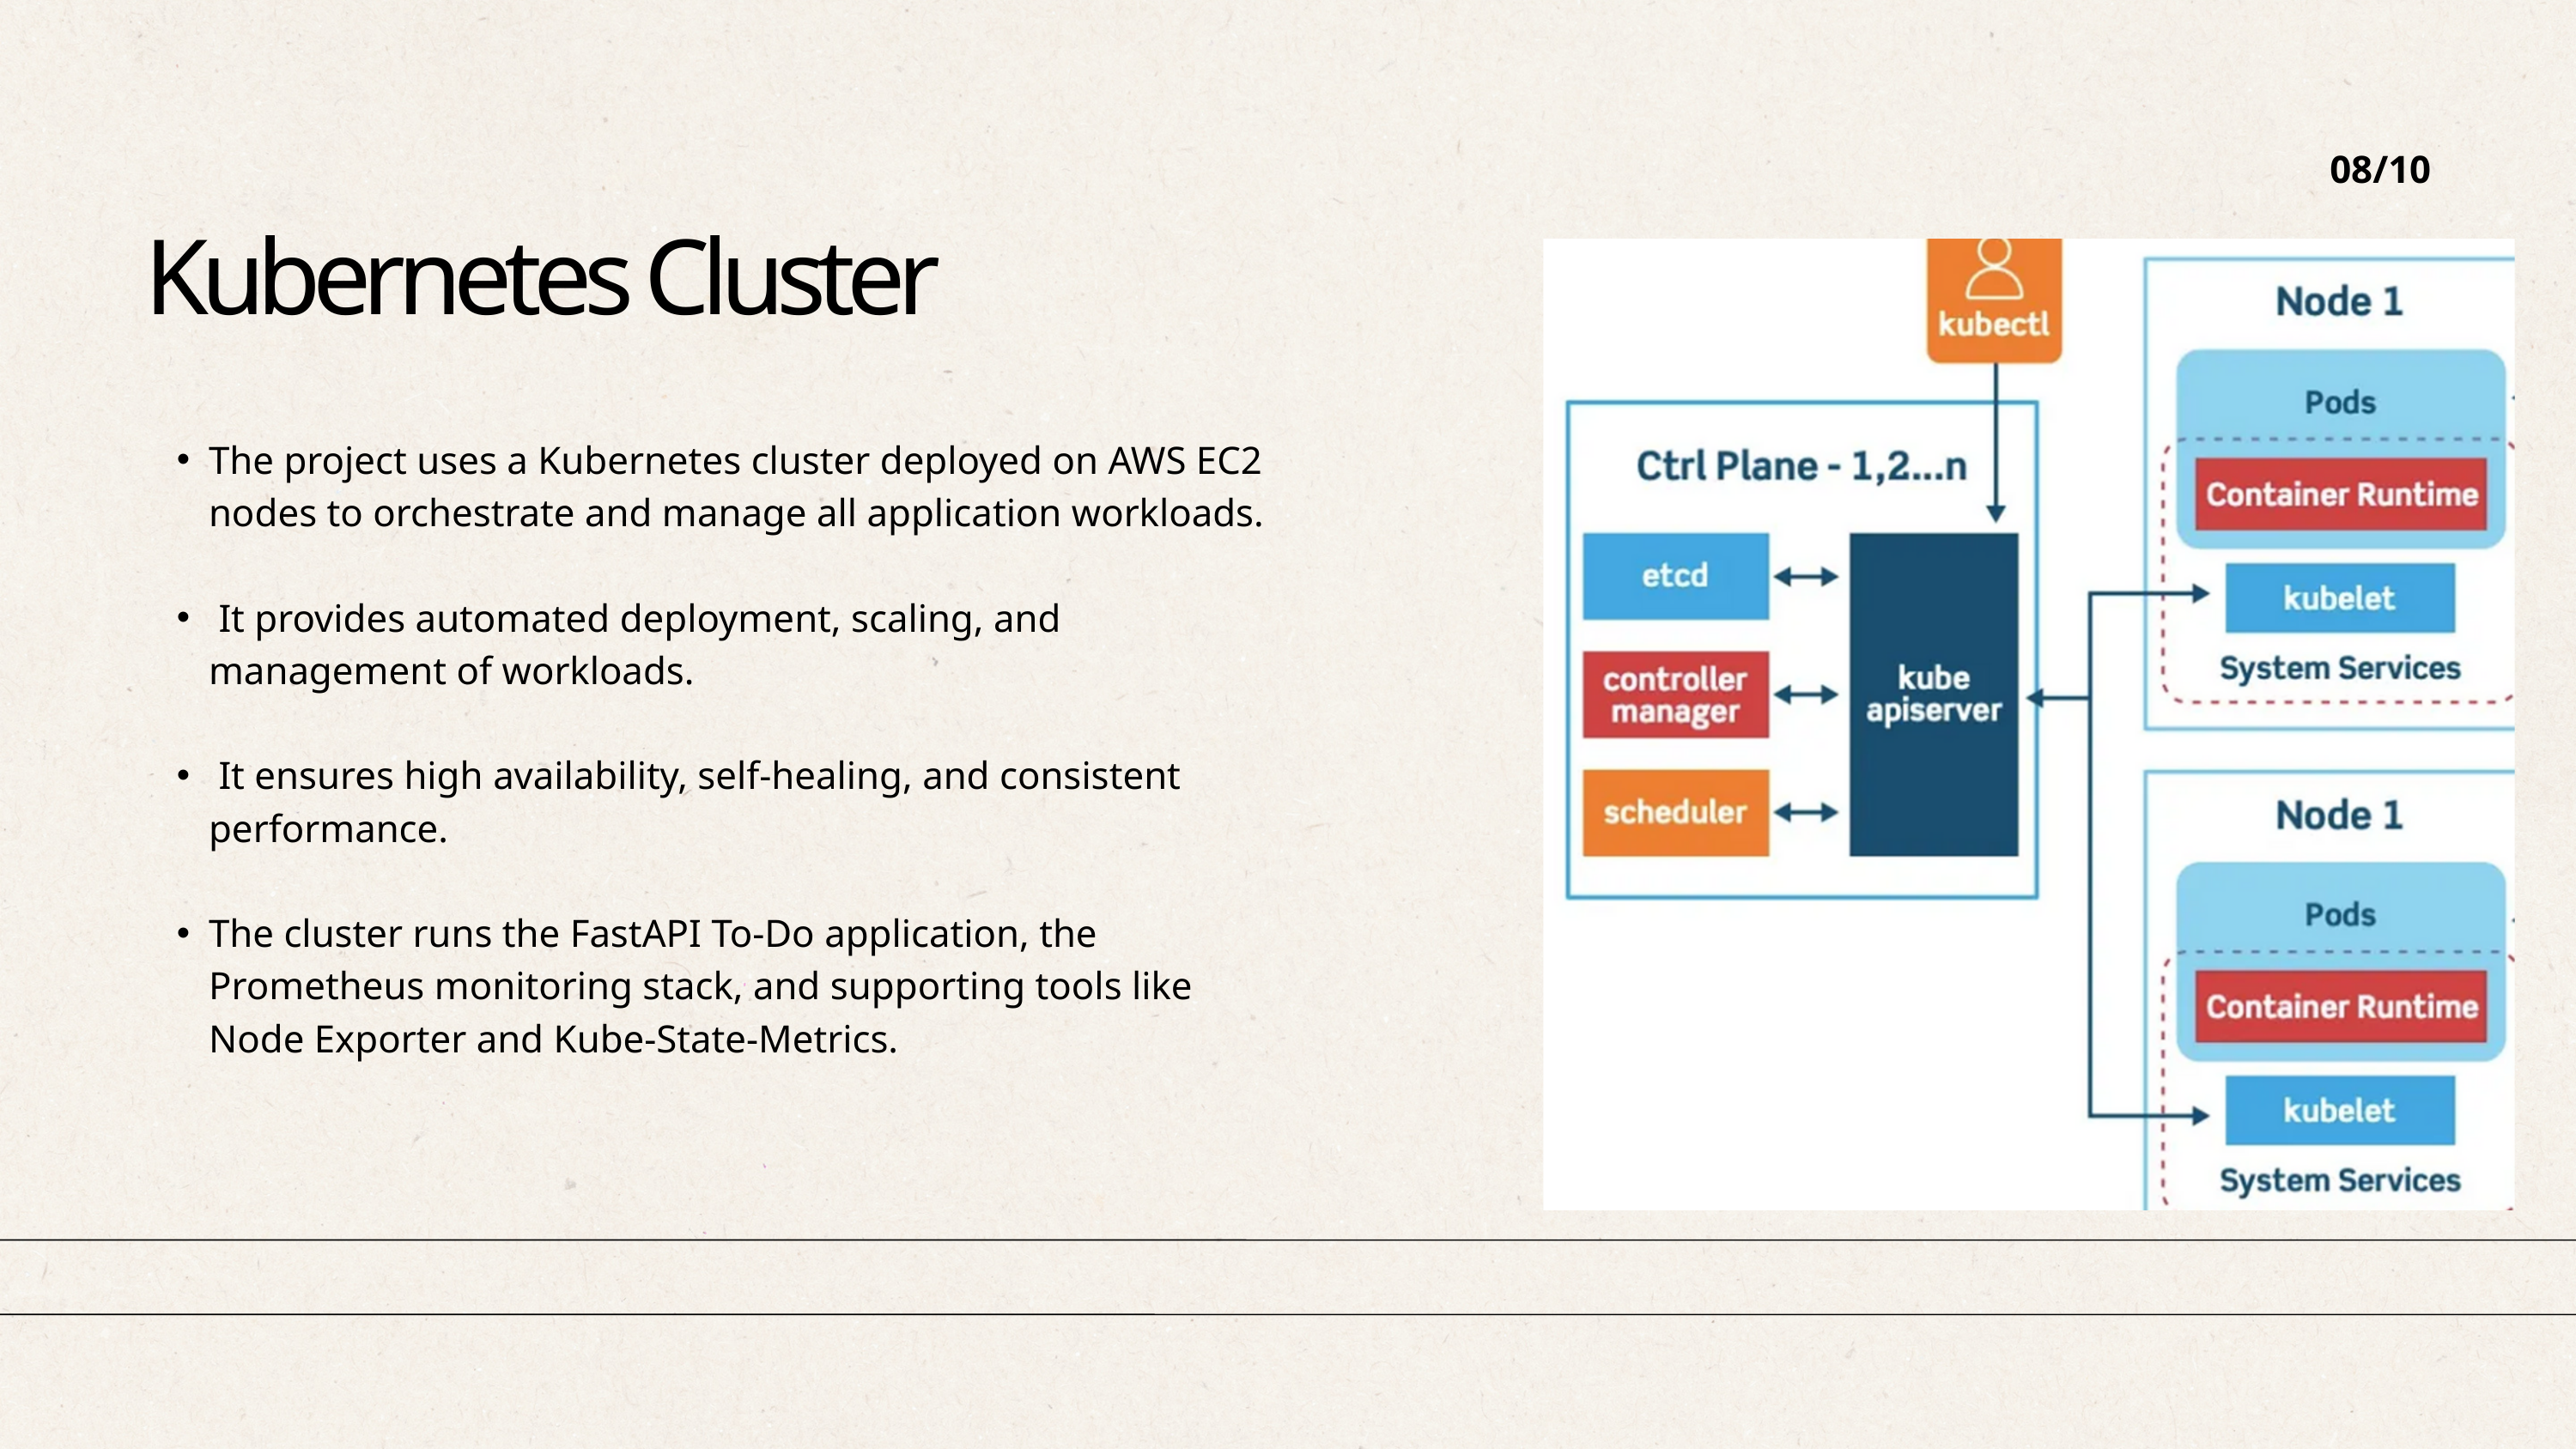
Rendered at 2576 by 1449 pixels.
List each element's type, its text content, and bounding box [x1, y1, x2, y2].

text_box [0, 0, 2576, 1240]
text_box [1543, 238, 2515, 1210]
text_box [0, 1240, 2576, 1314]
text_box [0, 1315, 2576, 1449]
text_box The project uses a Kubernetes cluster deployed on AWS EC2 nodes to orchestrate and manage all application workloads. It provides automated deployment, scaling, and management of workloads. It ensures high availability, self-healing, and consistent performance. The cluster runs the FastAPI To-Do application, the Prometheus monitoring stack, and supporting tools like Node Exporter and Kube-State-Metrics. [144, 428, 1273, 1060]
text_box 08/10 [1822, 137, 2432, 191]
text_box Kubernetes Cluster [144, 231, 1160, 336]
